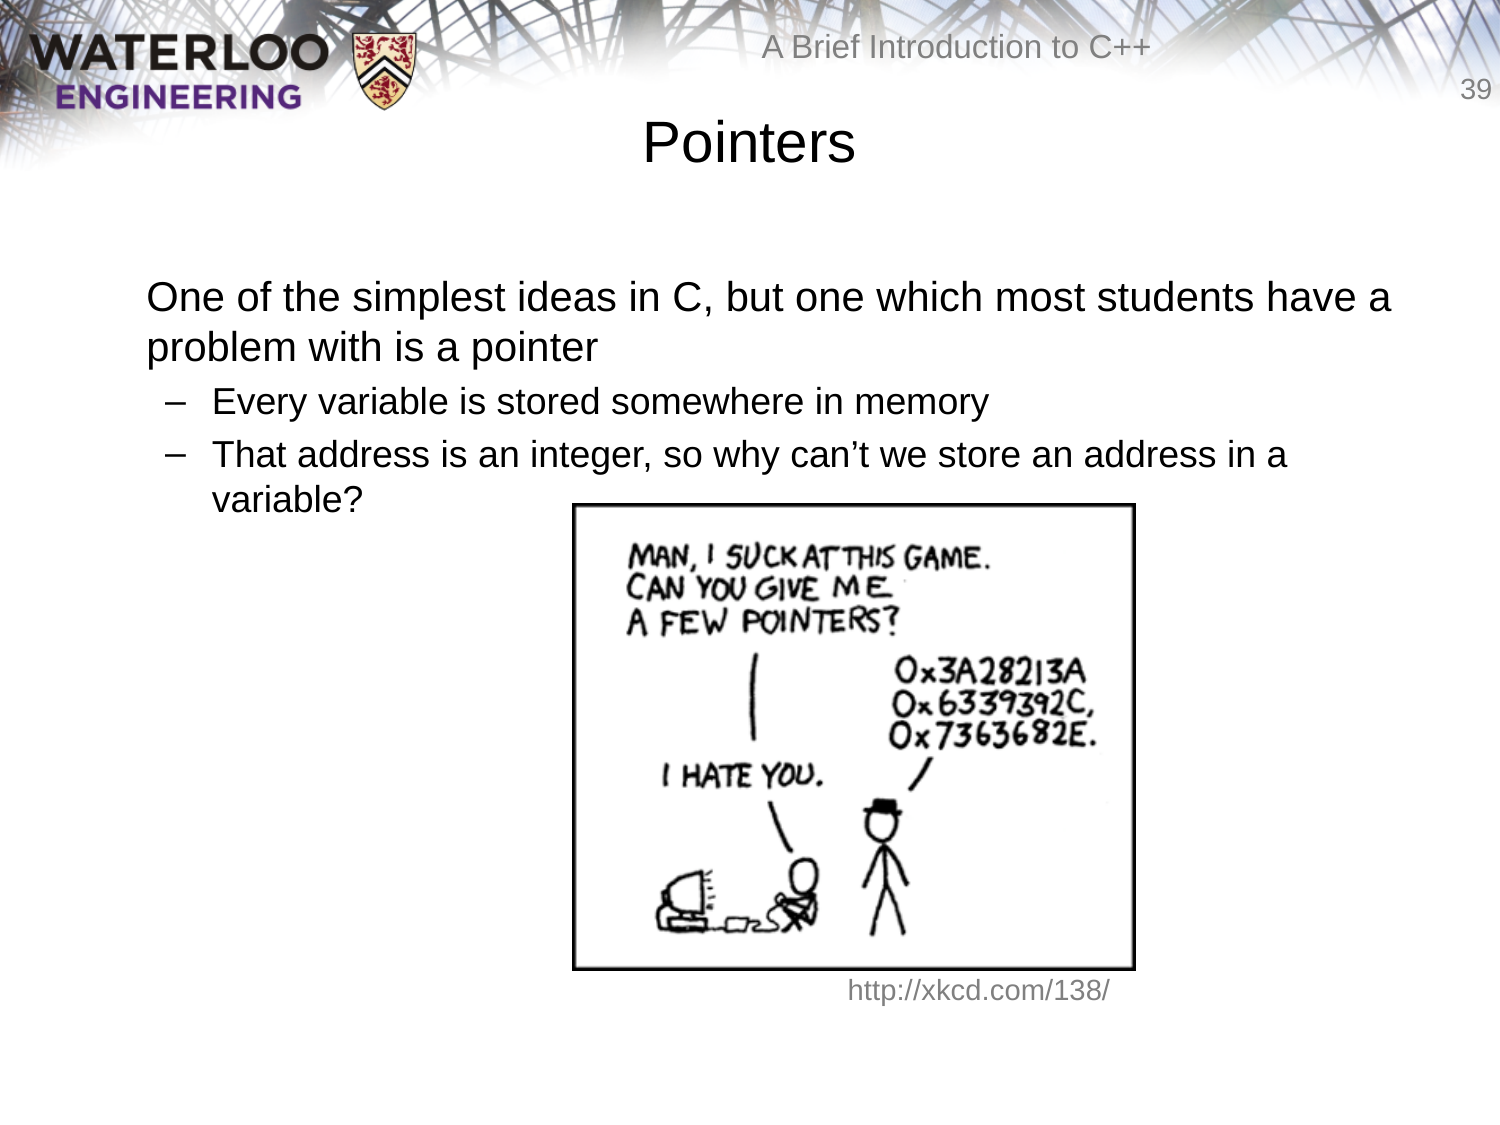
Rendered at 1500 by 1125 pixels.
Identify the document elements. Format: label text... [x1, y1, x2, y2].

text_box http://xkcd.com/138/ [832, 980, 1126, 1014]
picture [0, 0, 1500, 1125]
title Pointers [74, 44, 1426, 233]
list One of the simplest ideas in C, but one which most students have a problem with is a pointer Every variable is stored somewhere in memory That address is an integer, so why can’t we store an address in a variable? [74, 262, 1426, 1006]
